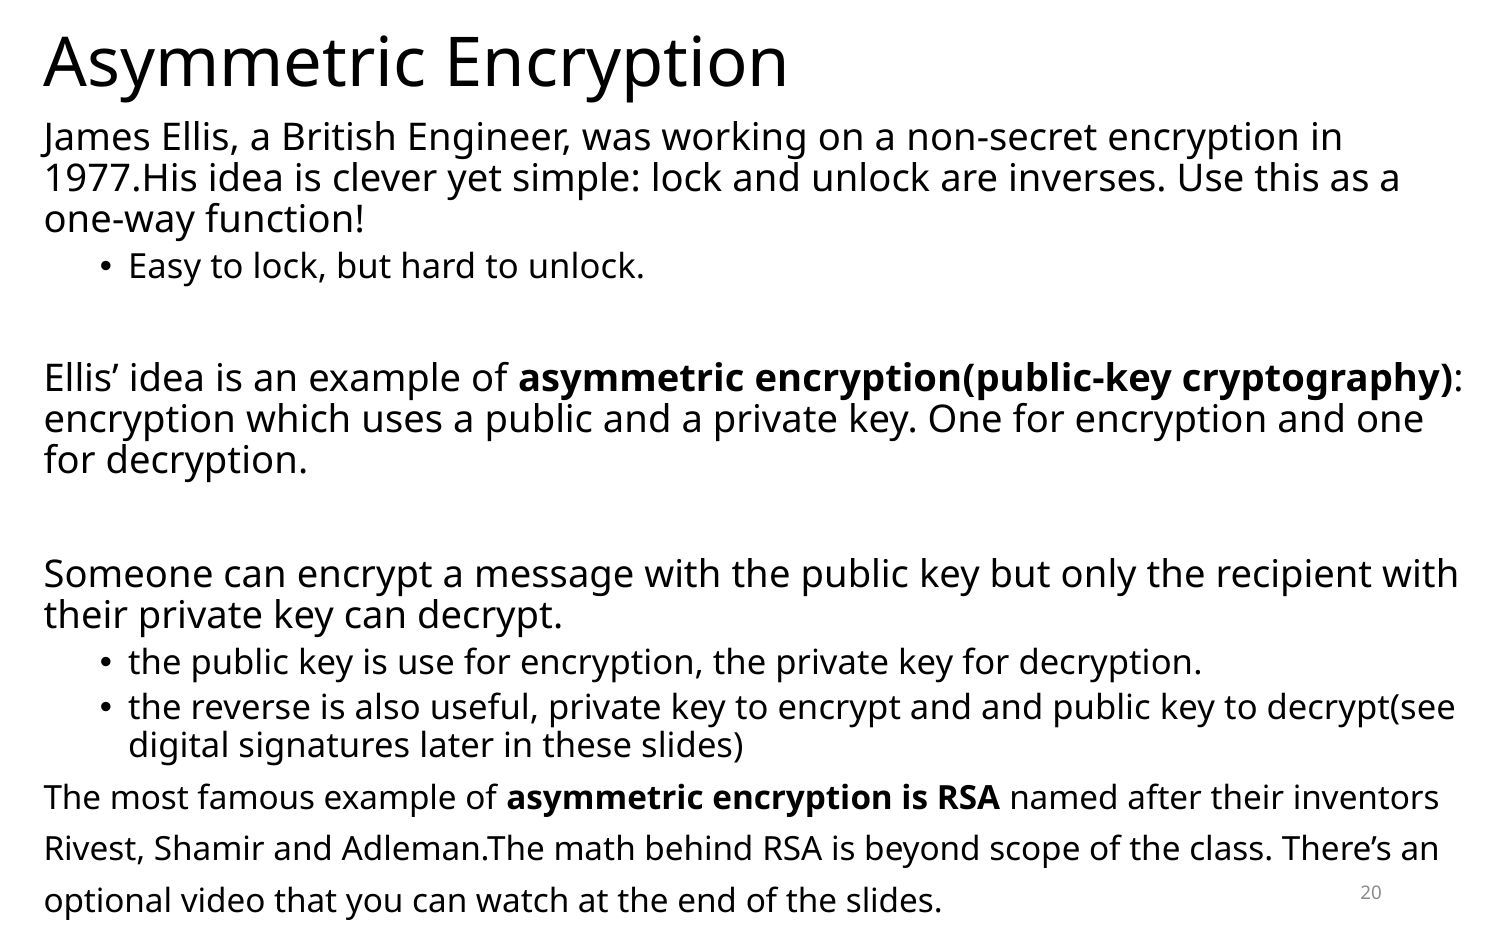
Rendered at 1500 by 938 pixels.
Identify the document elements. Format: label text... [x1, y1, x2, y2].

list James Ellis, a British Engineer, was working on a non-secret encryption in 1977.His idea is clever yet simple: lock and unlock are inverses. Use this as a one-way function! Easy to lock, but hard to unlock. Ellis’ idea is an example of asymmetric encryption(public-key cryptography): encryption which uses a public and a private key. One for encryption and one for decryption. Someone can encrypt a message with the public key but only the recipient with their private key can decrypt. the public key is use for encryption, the private key for decryption. the reverse is also useful, private key to encrypt and and public key to decrypt(see digital signatures later in these slides) The most famous example of asymmetric encryption is RSA named after their inventors Rivest, Shamir and Adleman.The math behind RSA is beyond scope of the class. There’s an optional video that you can watch at the end of the slides. [28, 109, 1487, 938]
title Asymmetric Encryption [28, 0, 1323, 109]
slide_number 20 [1059, 868, 1397, 919]
